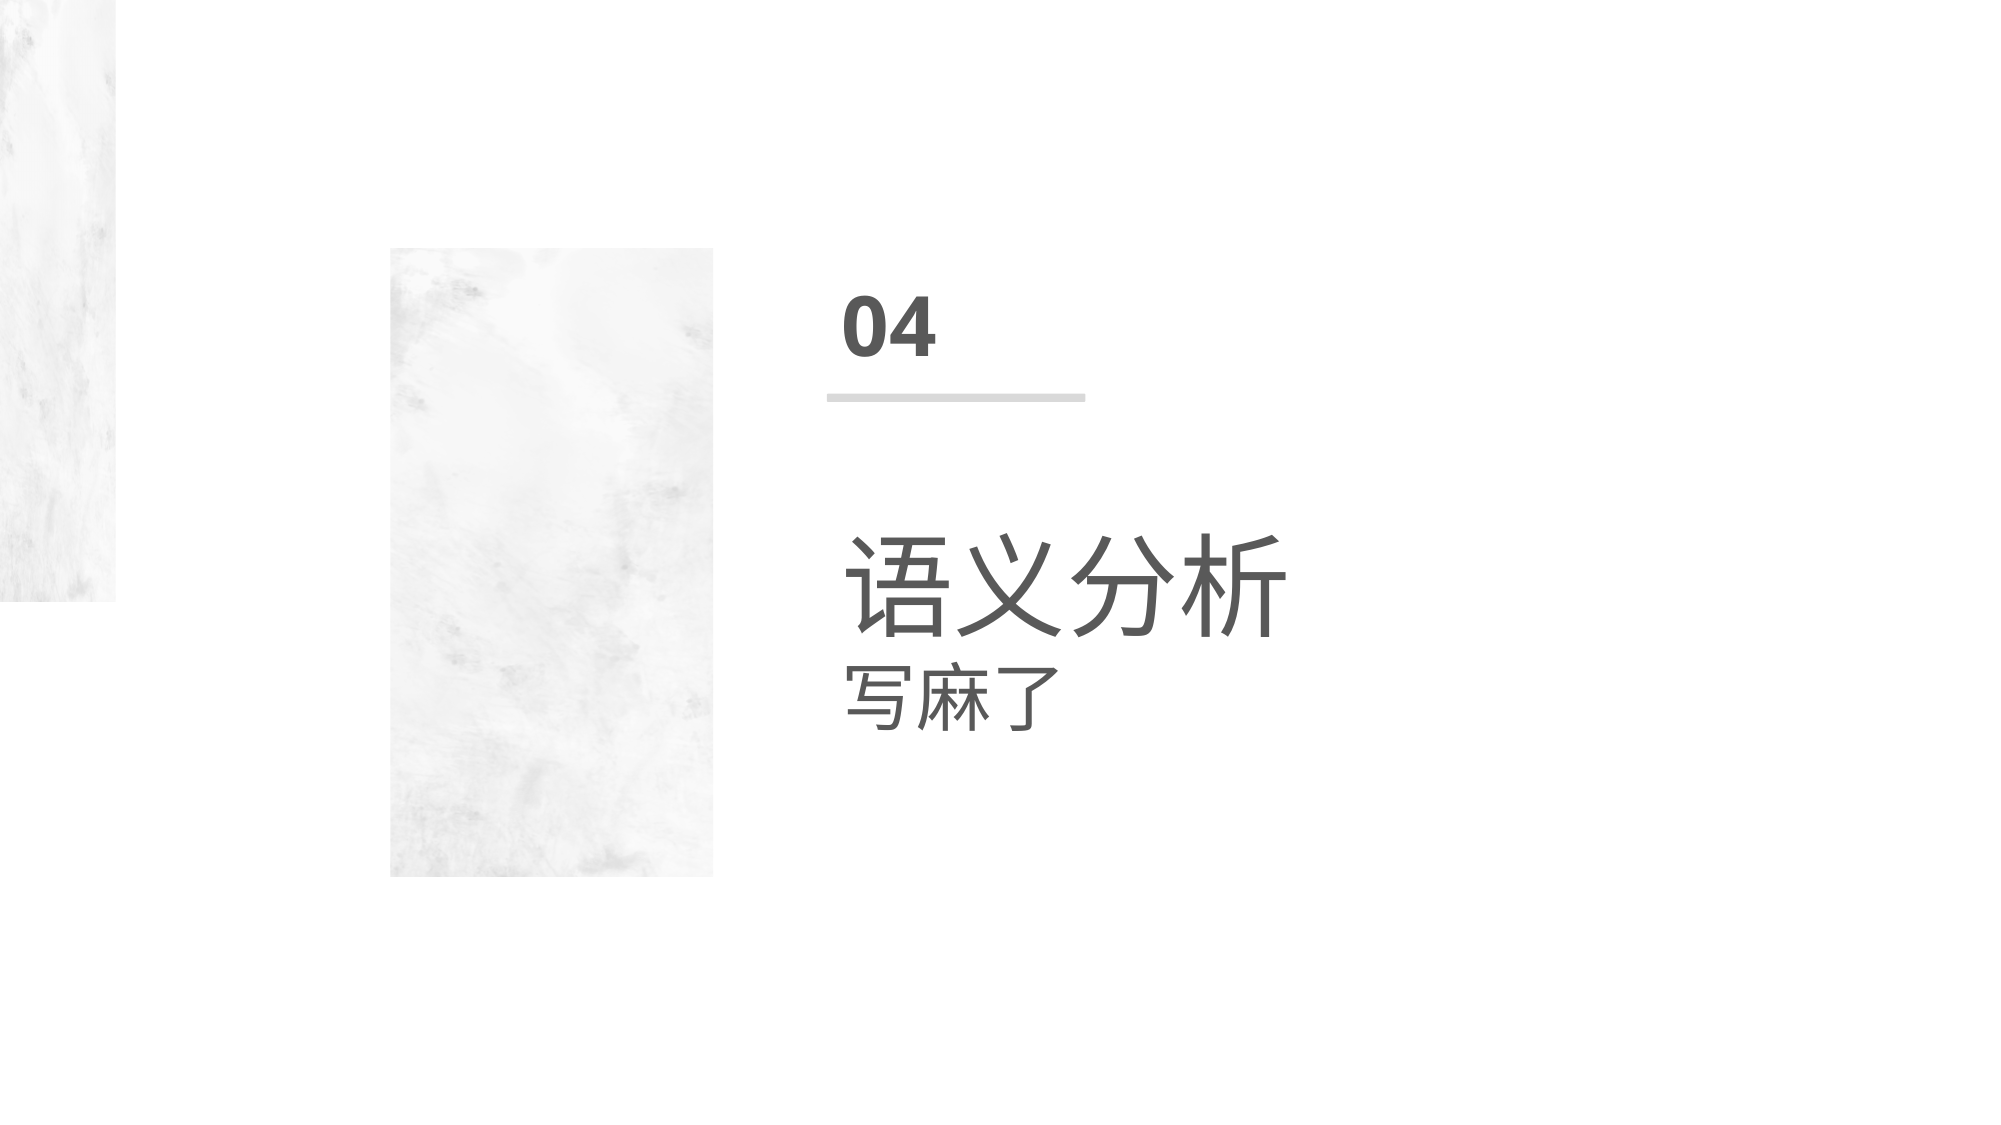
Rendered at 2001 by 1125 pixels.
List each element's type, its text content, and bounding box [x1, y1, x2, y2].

picture [390, 248, 714, 877]
text_box 04 [826, 265, 1086, 381]
picture [0, 0, 116, 602]
text_box 语义分析 写麻了 [826, 508, 1506, 749]
text_box [825, 392, 1087, 403]
